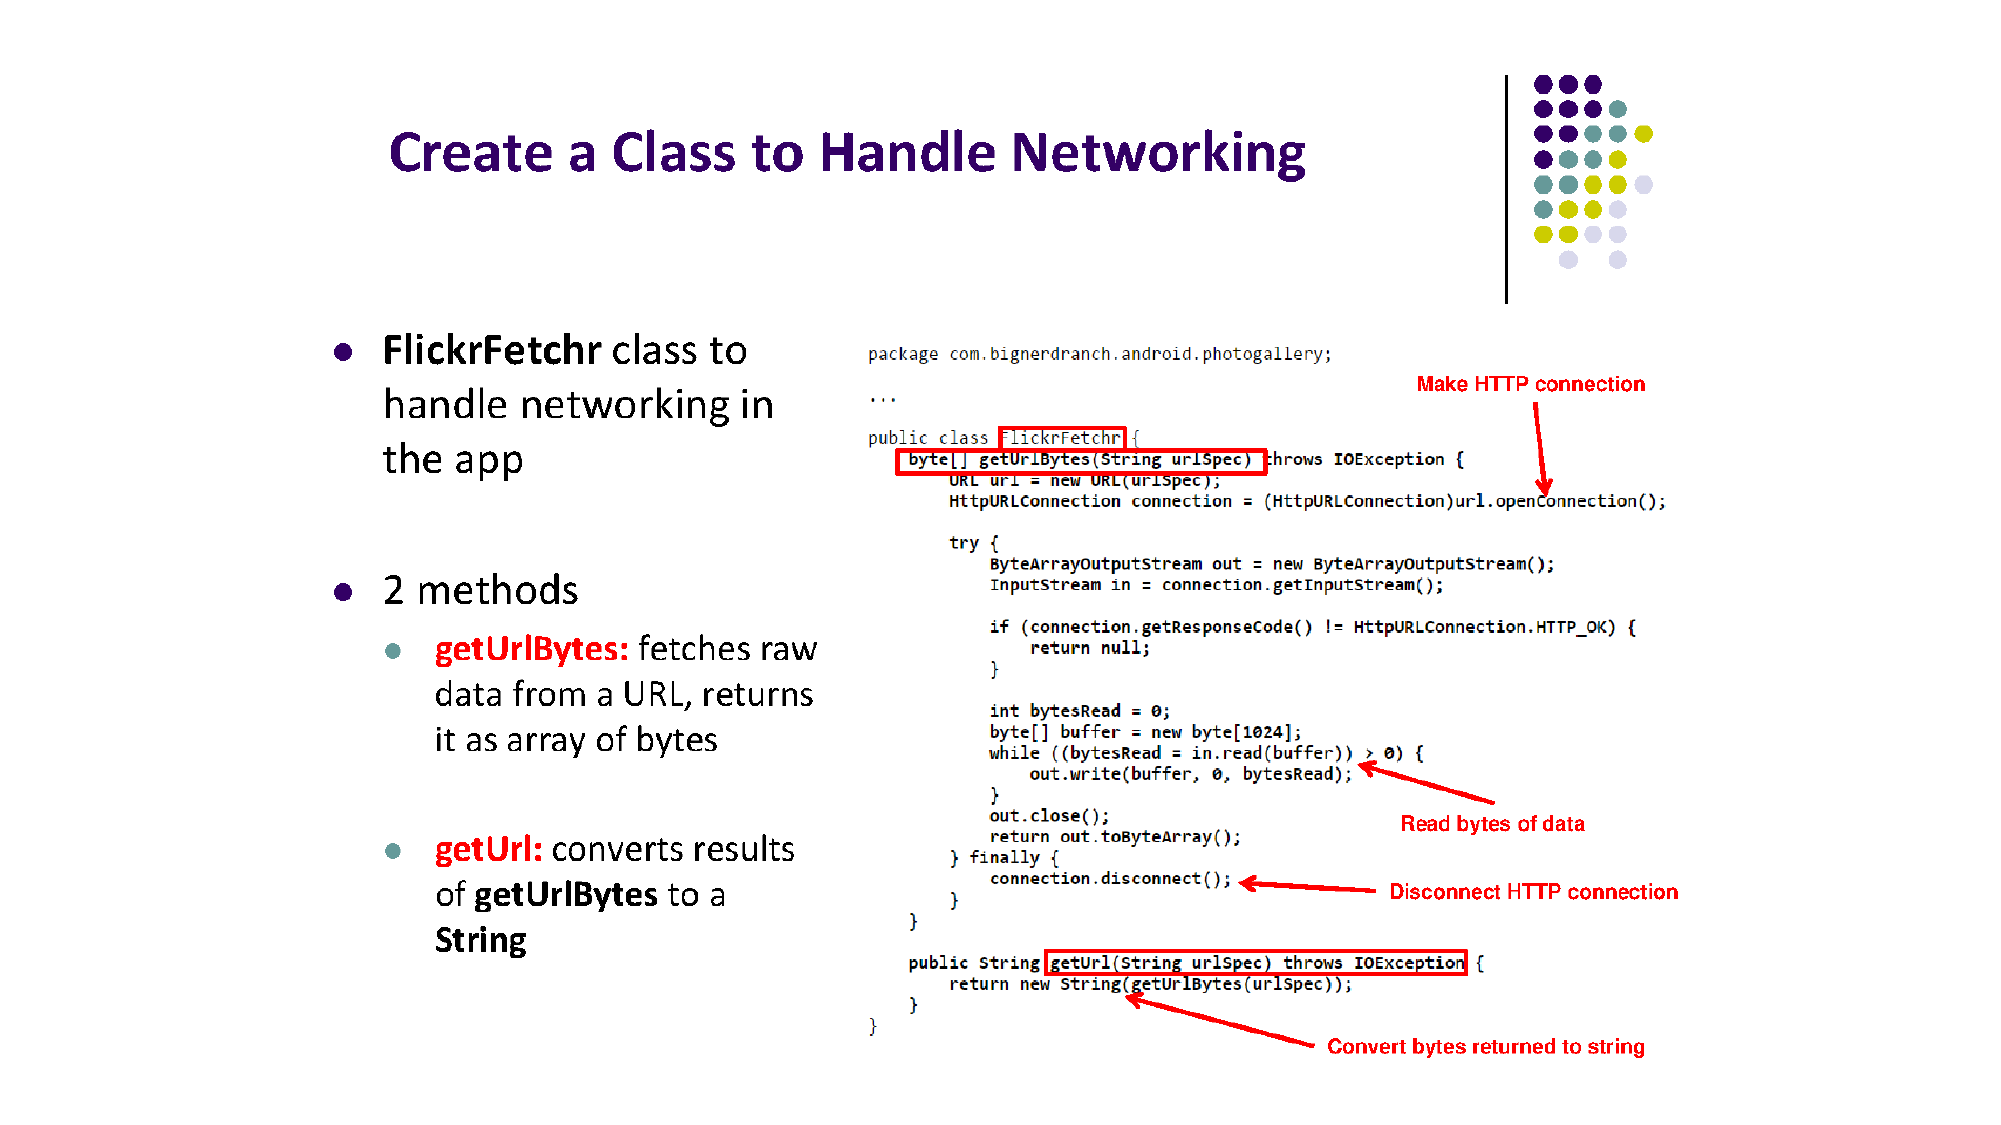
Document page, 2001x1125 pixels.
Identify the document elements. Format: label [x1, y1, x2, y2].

picture [249, 0, 1750, 1125]
